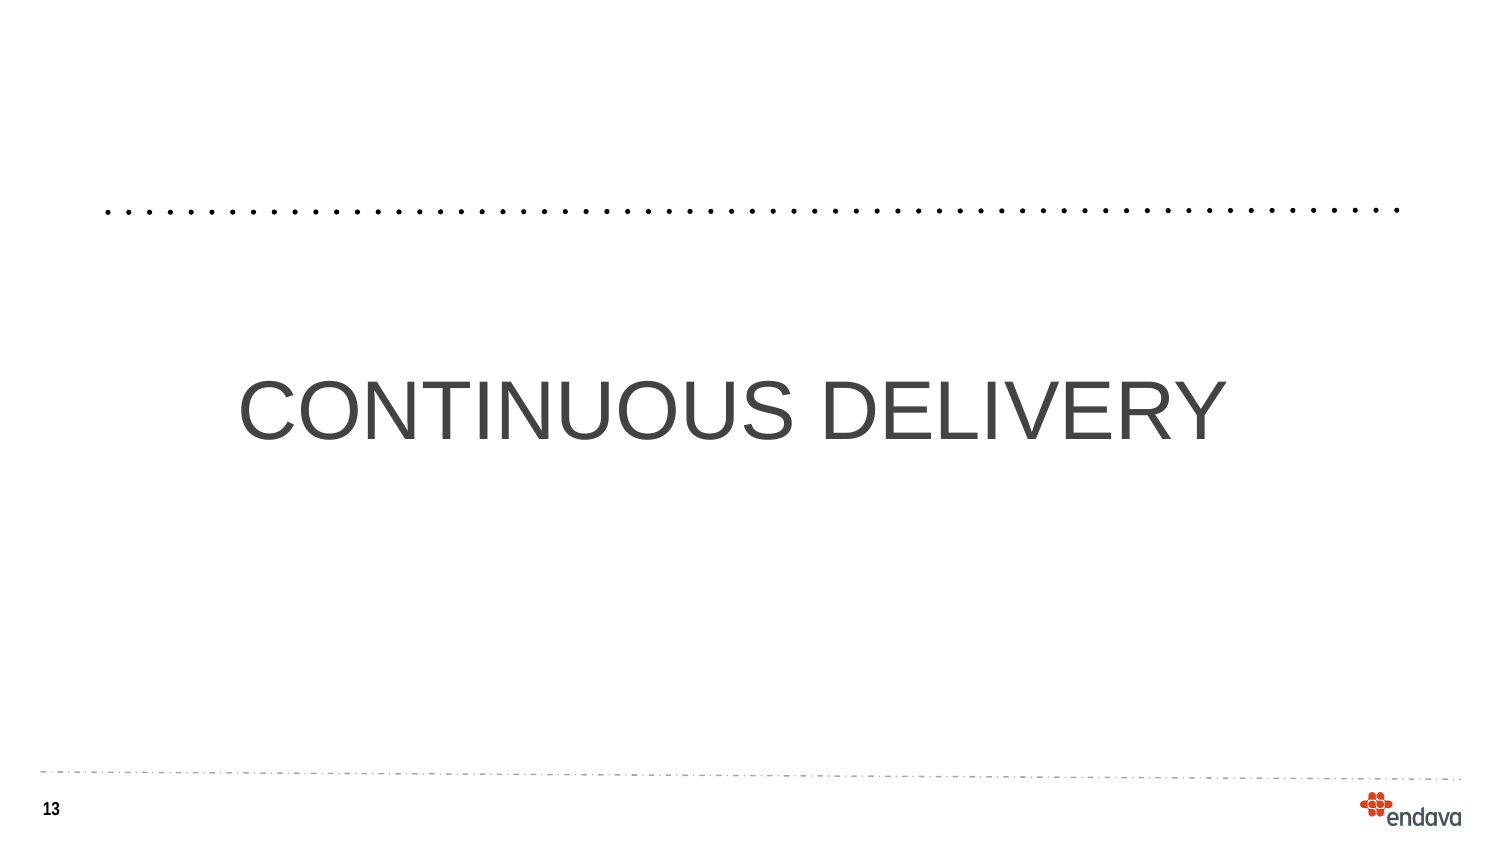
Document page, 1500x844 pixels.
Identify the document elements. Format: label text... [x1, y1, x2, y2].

picture [1360, 792, 1461, 826]
text_box CONTINUOUS DELIVERY [222, 341, 1333, 418]
